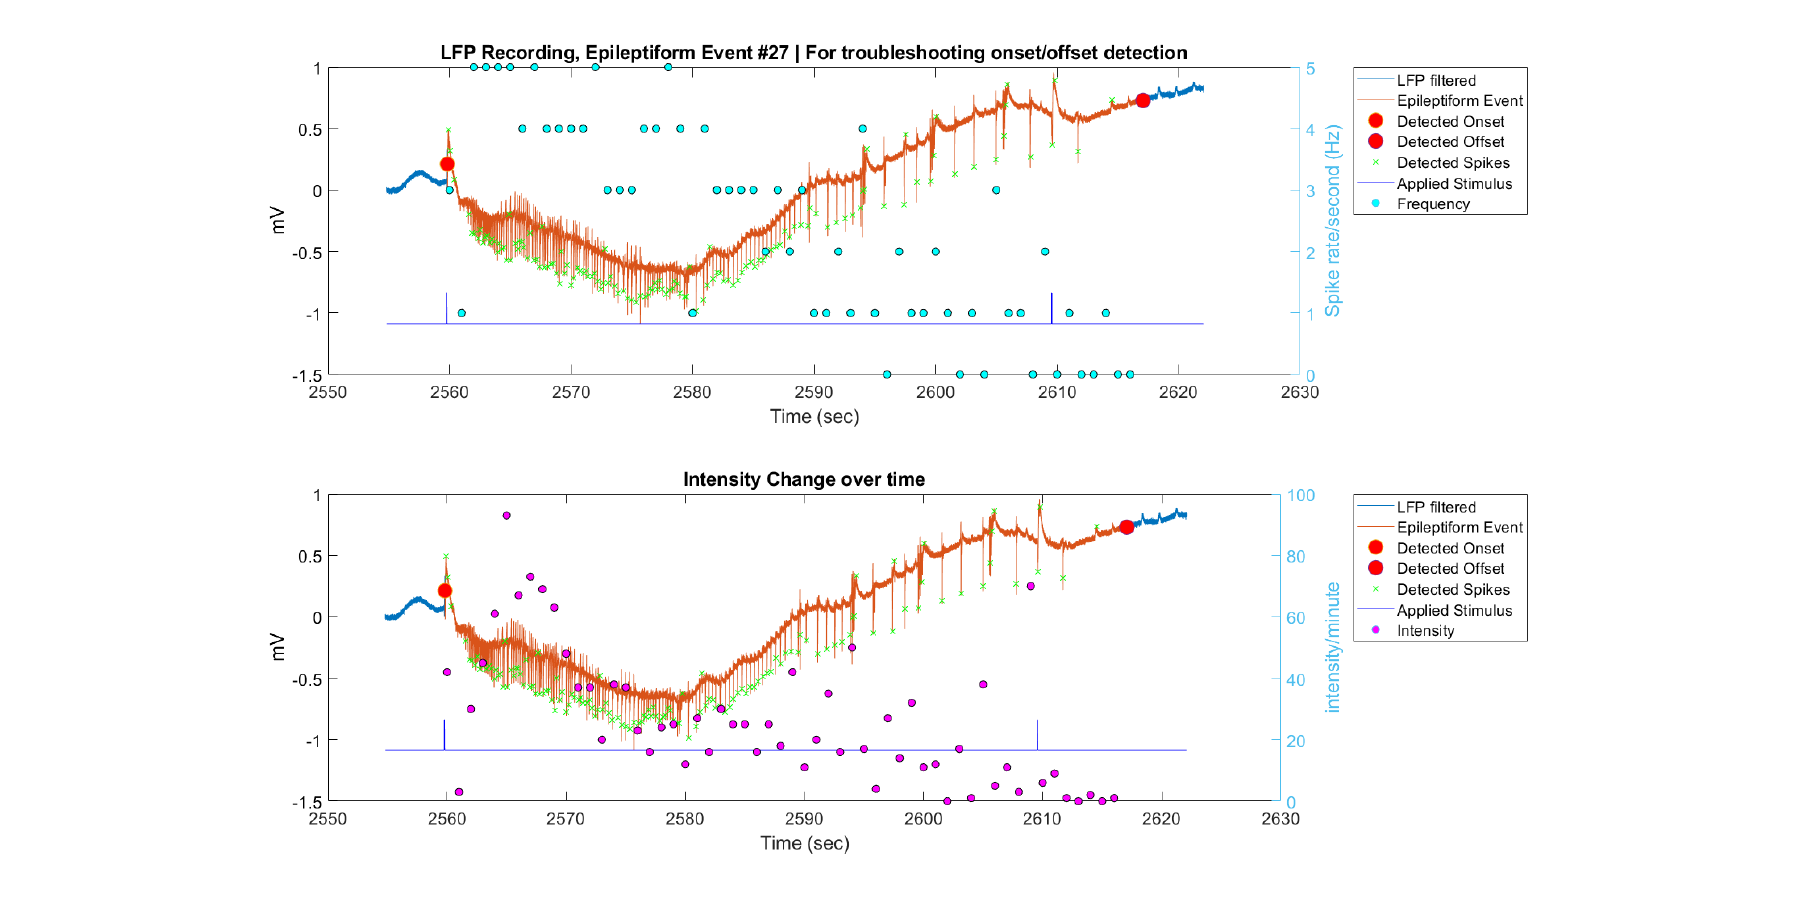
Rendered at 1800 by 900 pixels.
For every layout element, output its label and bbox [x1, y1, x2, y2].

picture [126, 0, 1674, 900]
